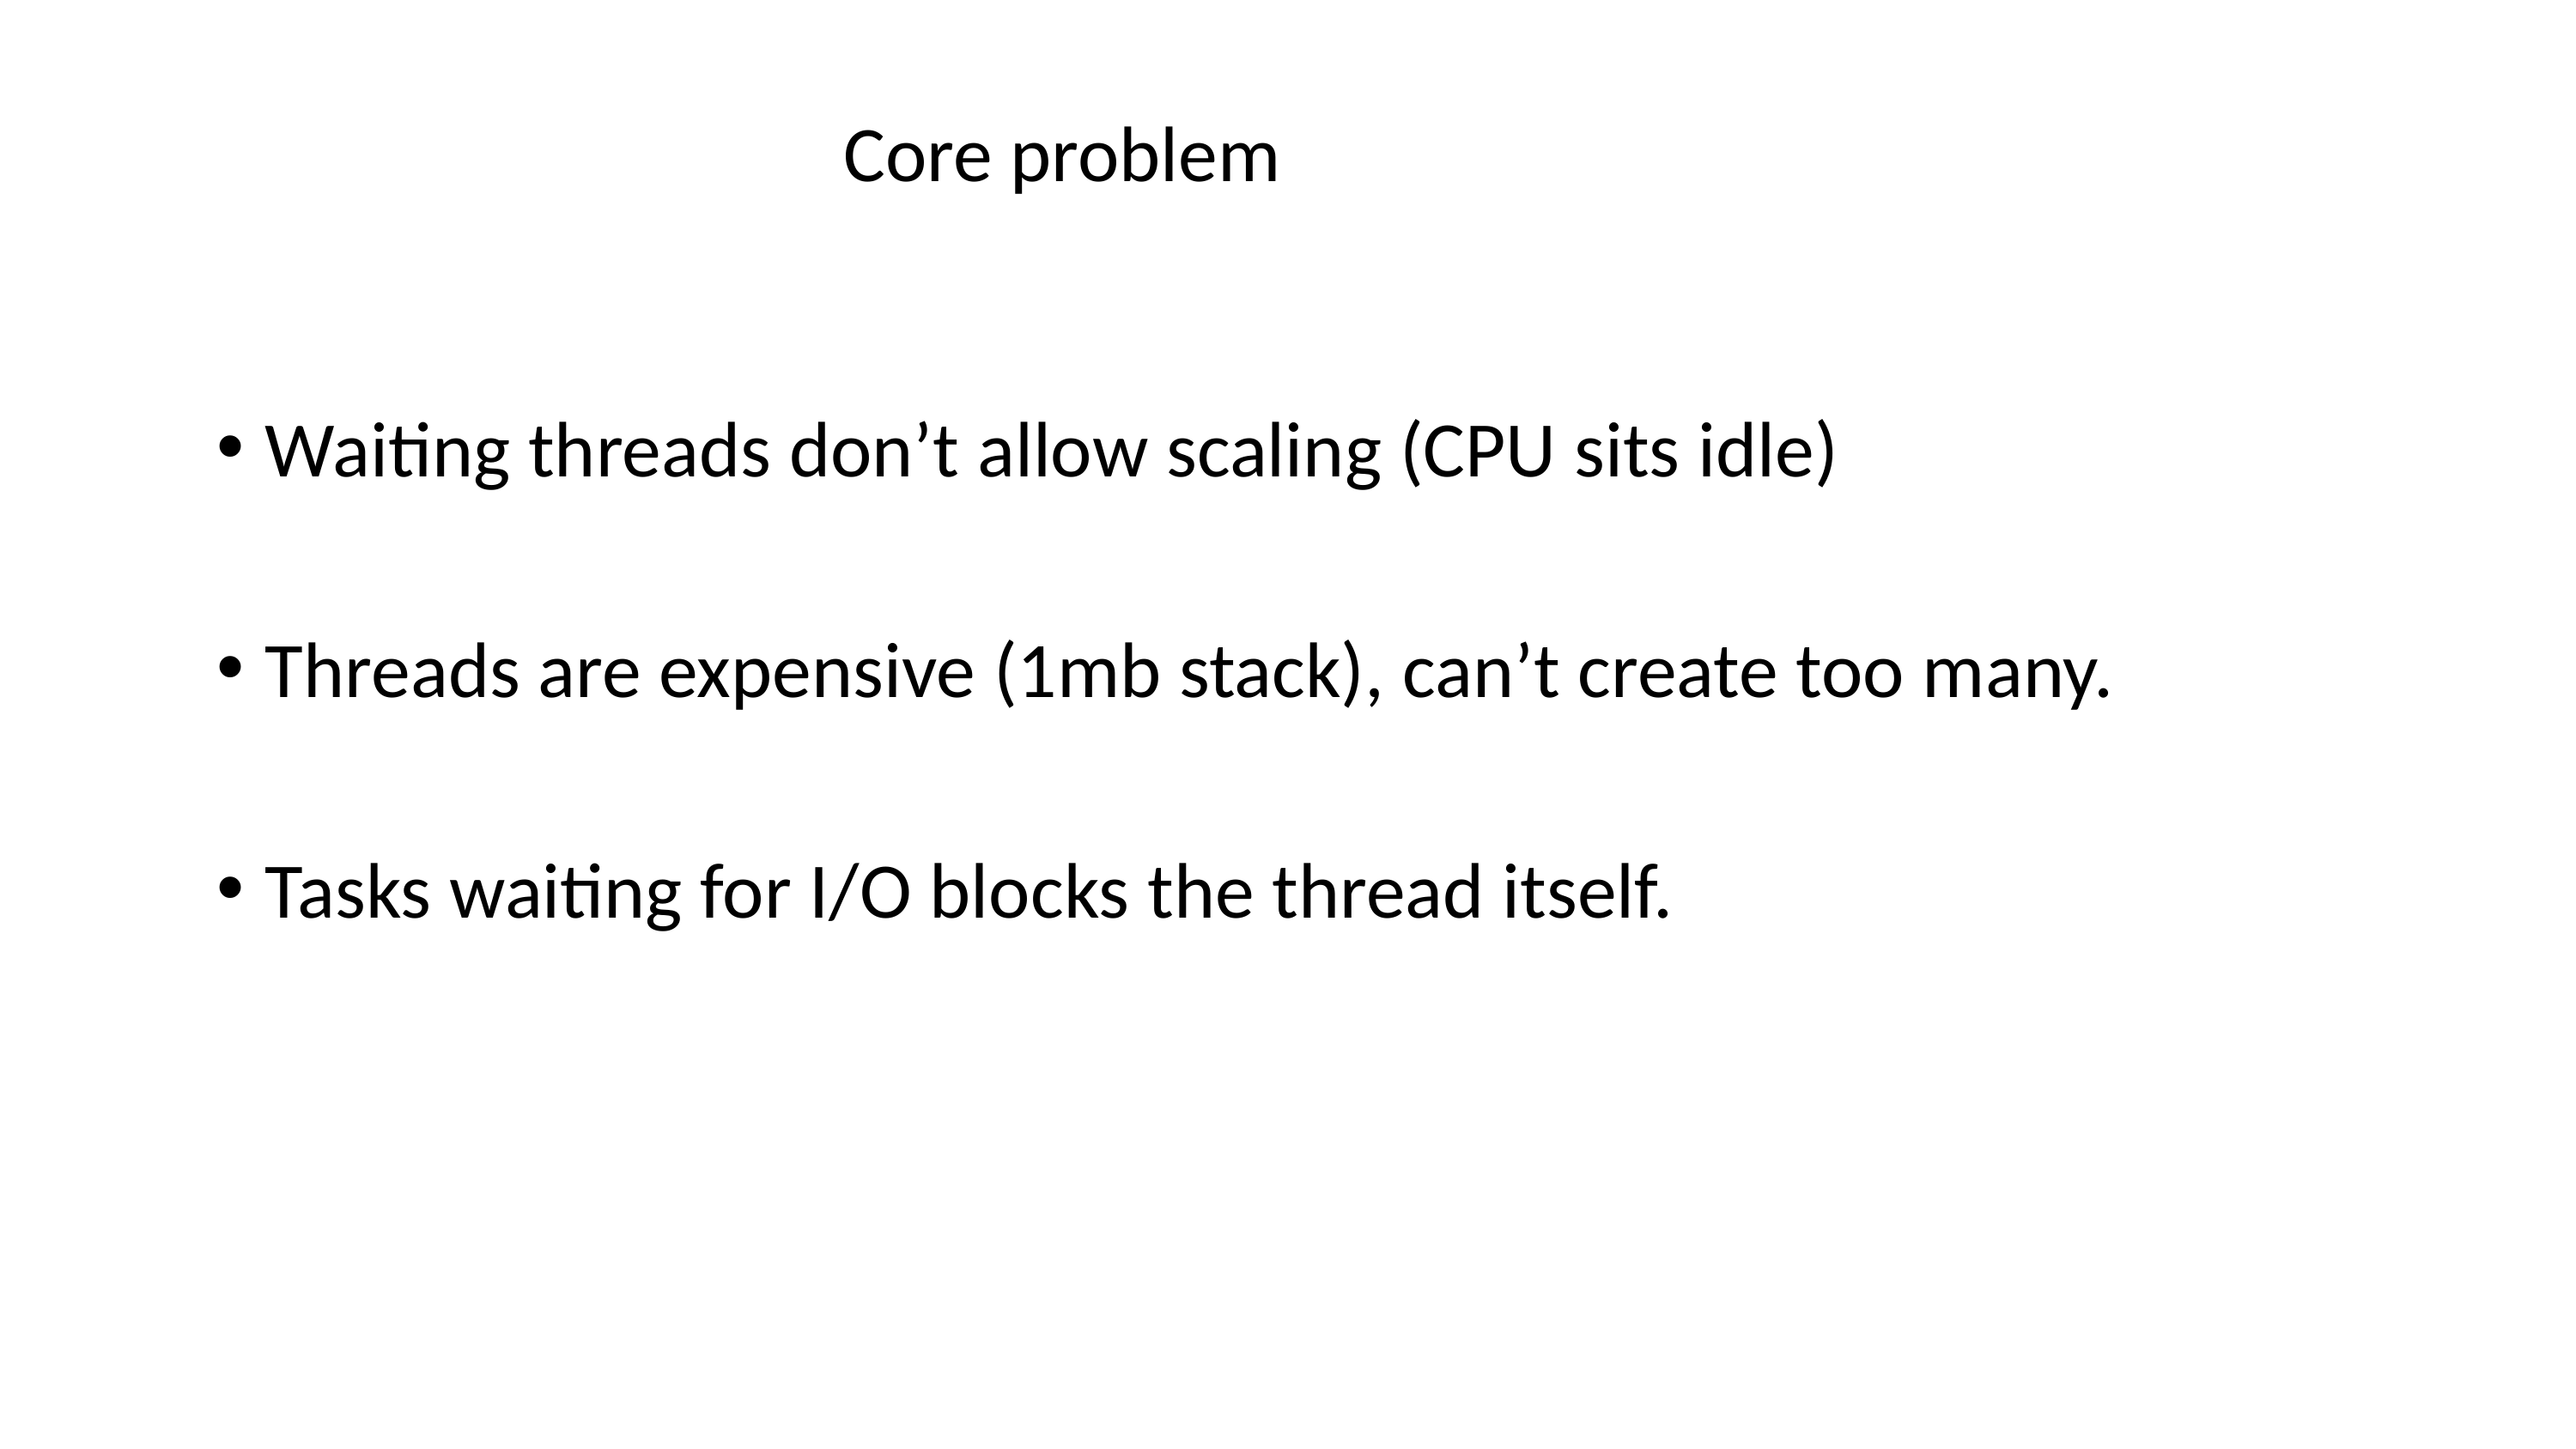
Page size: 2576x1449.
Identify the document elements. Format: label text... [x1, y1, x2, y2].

list Waiting threads don’t allow scaling (CPU sits idle) Threads are expensive (1mb stack), can’t create too many. Tasks waiting for I/O blocks the thread itself. [204, 391, 2372, 1058]
title Core problem [483, 70, 1643, 231]
